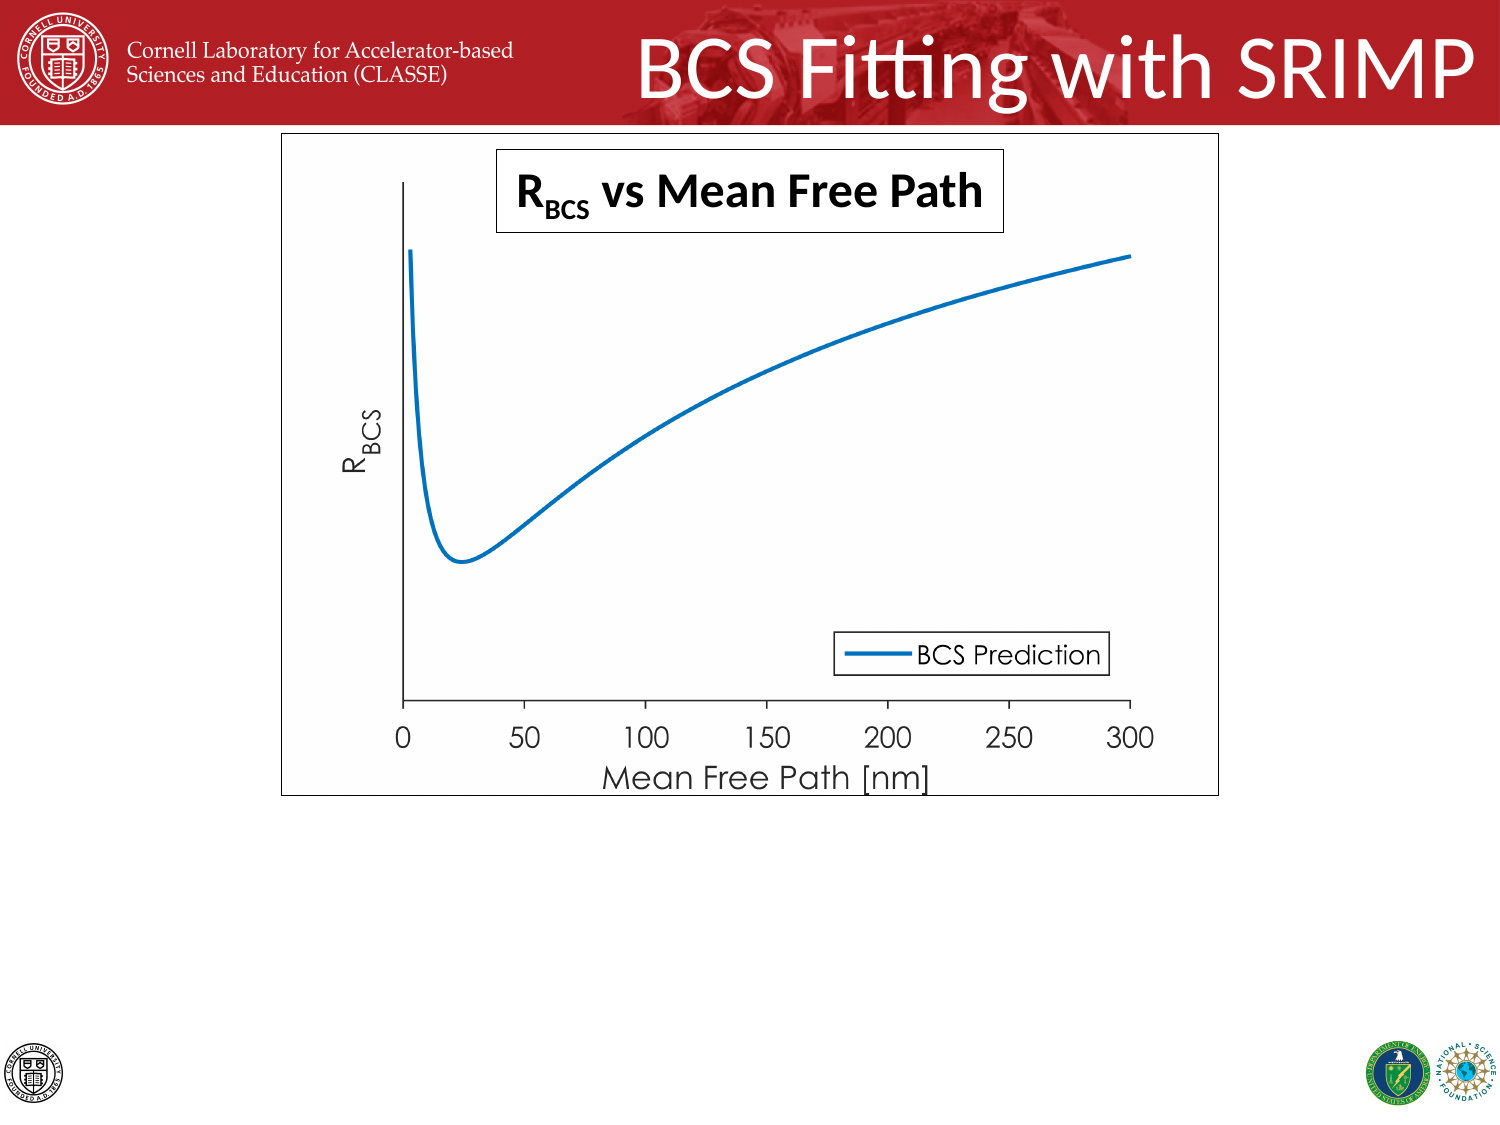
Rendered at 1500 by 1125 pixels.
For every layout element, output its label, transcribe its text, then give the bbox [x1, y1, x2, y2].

picture [4, 1043, 63, 1103]
picture [1436, 1042, 1496, 1101]
picture [0, 0, 268, 144]
picture [280, 133, 1219, 796]
picture [1494, 0, 1500, 144]
title BCS Fitting with SRIMP [268, 0, 1494, 188]
picture [1365, 1040, 1431, 1106]
